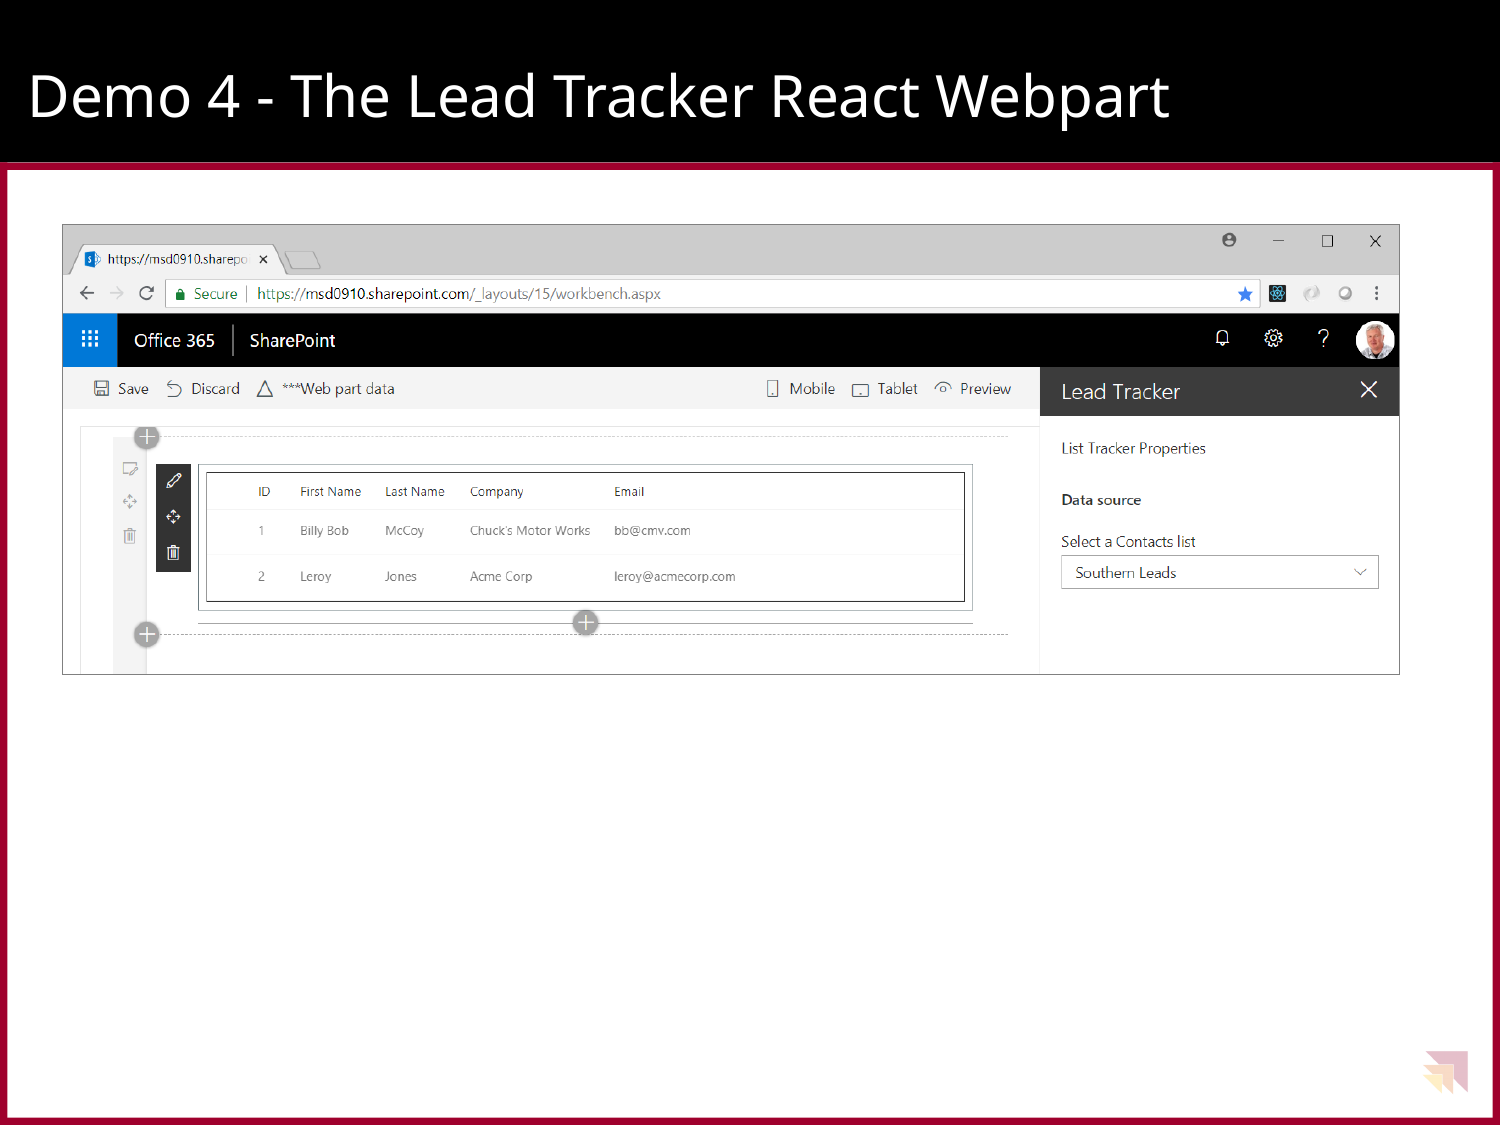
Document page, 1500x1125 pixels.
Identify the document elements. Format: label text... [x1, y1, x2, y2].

title Demo 4 - The Lead Tracker React Webpart [12, 24, 1425, 163]
picture [62, 224, 1401, 676]
